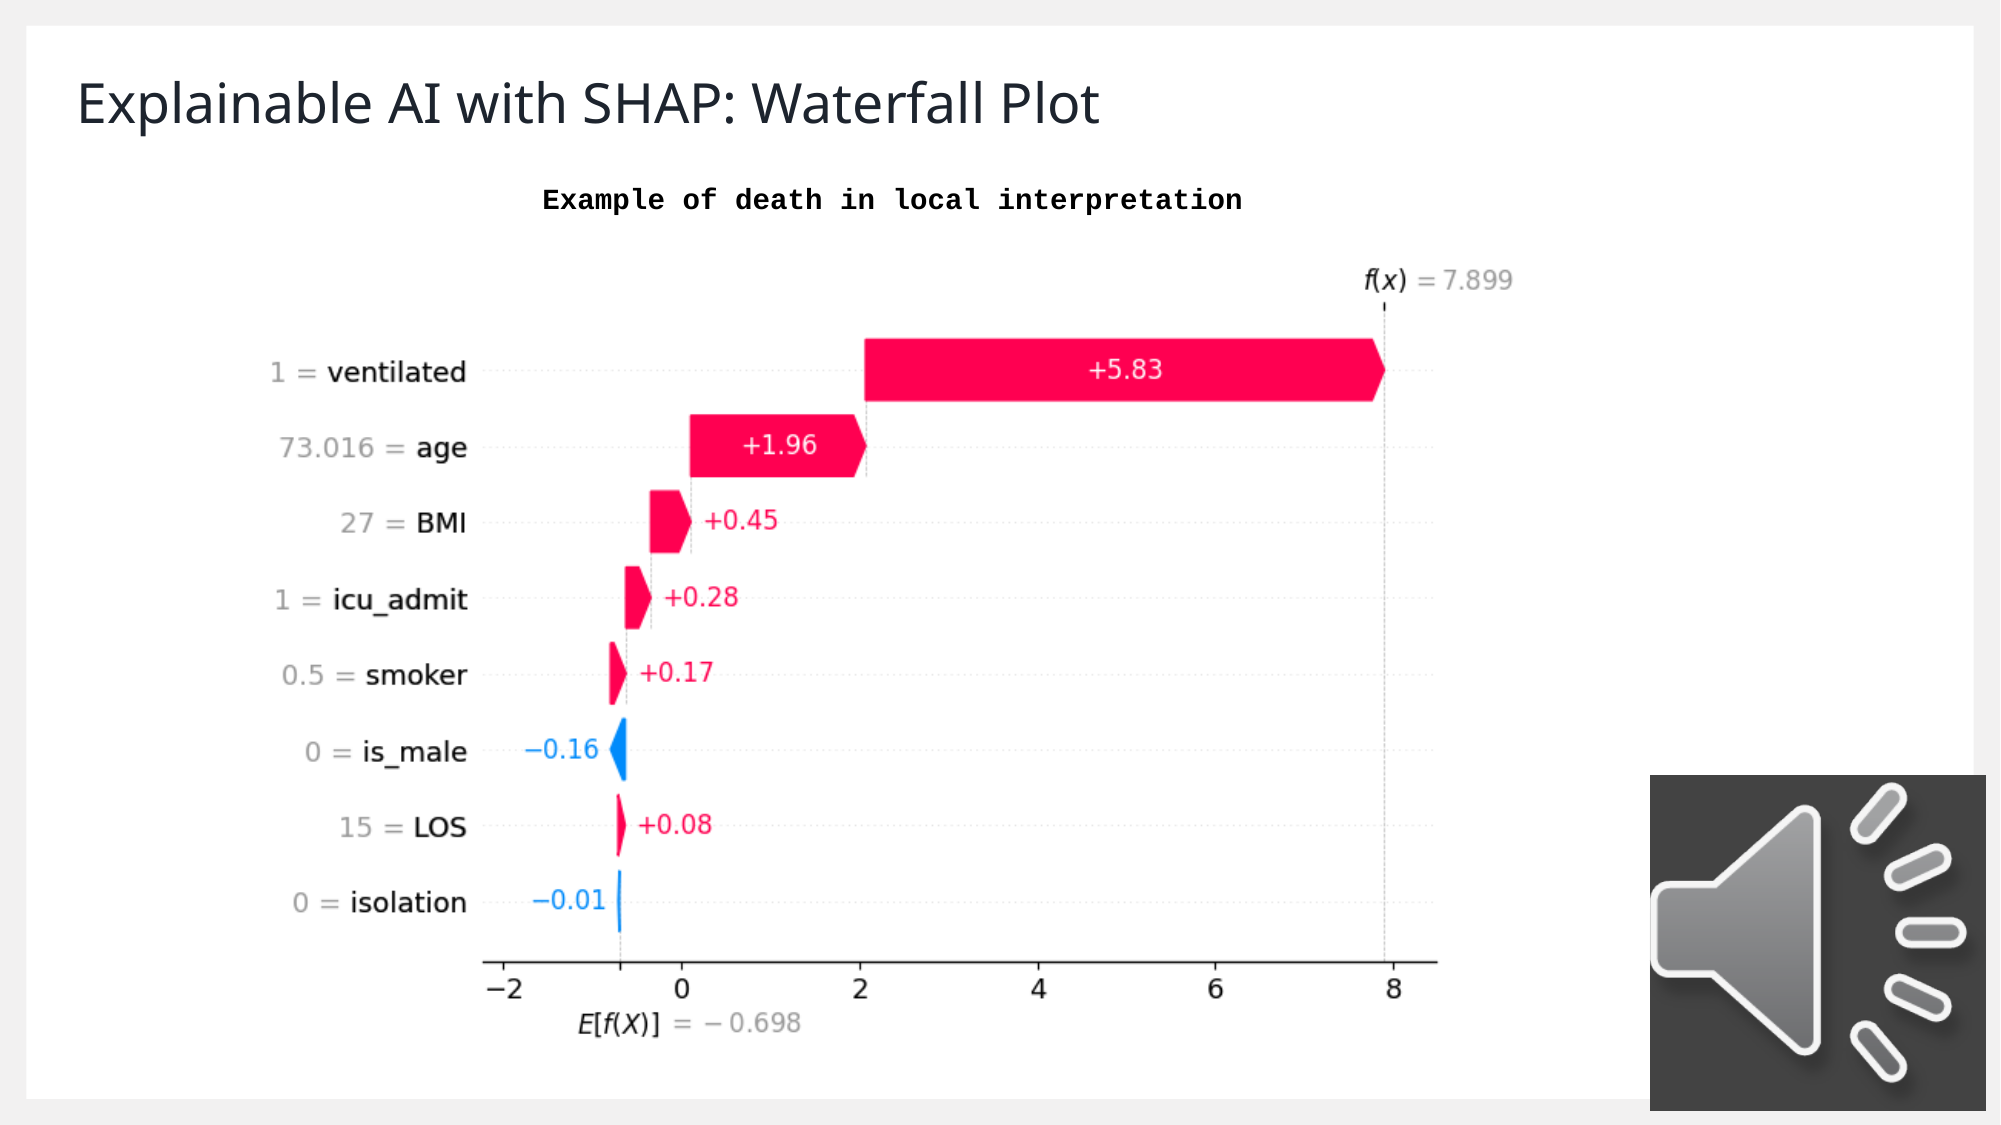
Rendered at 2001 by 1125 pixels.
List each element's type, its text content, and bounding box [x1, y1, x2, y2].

picture [254, 250, 1530, 1054]
text_box Example of death in local interpretation [492, 169, 1293, 223]
title Explainable AI with SHAP: Waterfall Plot [61, 53, 1724, 142]
picture [1648, 773, 1987, 1112]
